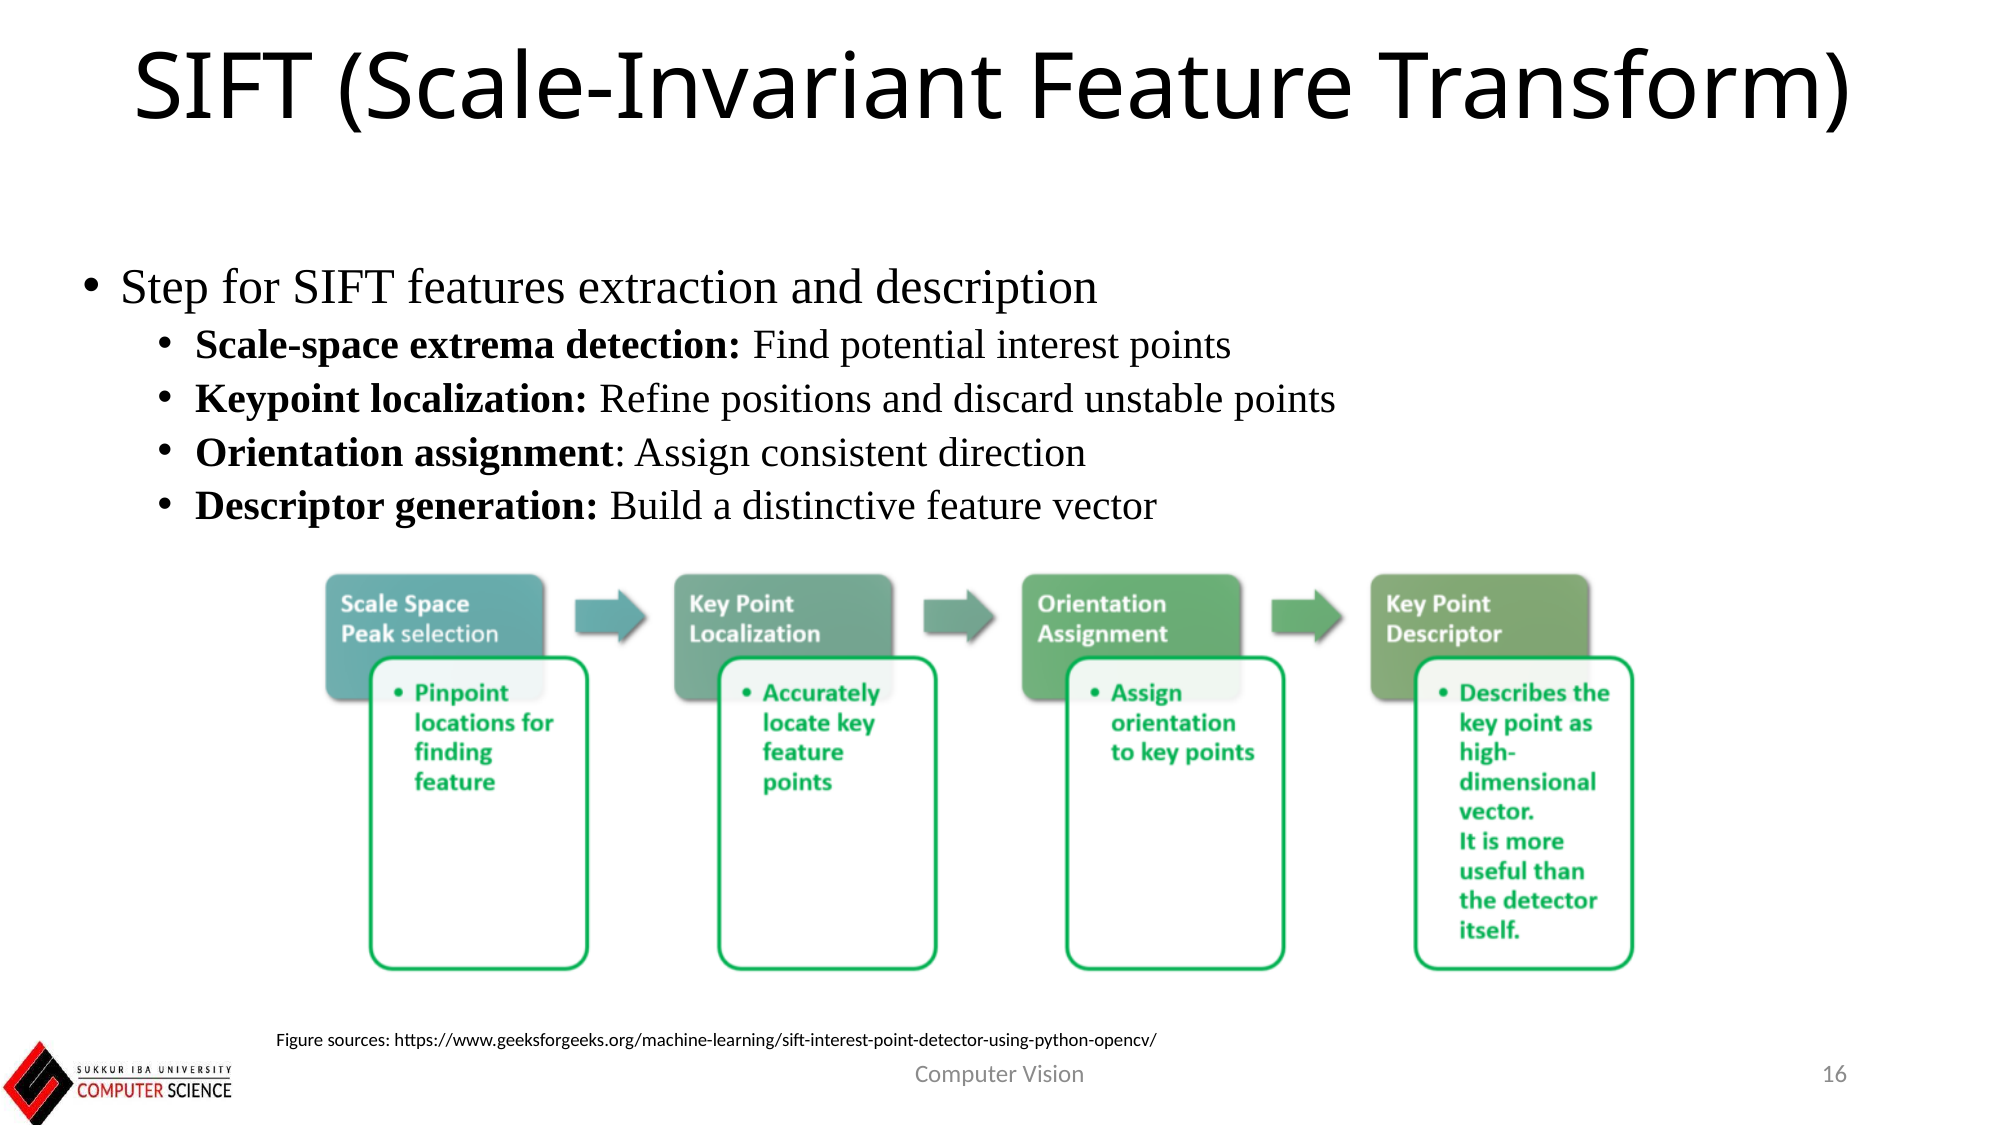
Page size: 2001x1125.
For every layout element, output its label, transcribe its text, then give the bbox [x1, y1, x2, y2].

text_box Figure sources: https://www.geeksforgeeks.org/machine-learning/sift-interest-point-detector-using-python-opencv/ [261, 1020, 1172, 1058]
footer Computer Vision [662, 1042, 1338, 1103]
picture [1, 1040, 233, 1125]
picture [319, 561, 1642, 979]
slide_number 16 [1412, 1042, 1863, 1103]
title SIFT (Scale-Invariant Feature Transform) [0, 0, 2000, 178]
list Step for SIFT features extraction and description Scale-space extrema detection: Find potential interest points Keypoint localization: Refine positions and discard unstable points Orientation assignment: Assign consistent direction Descriptor generation: Build a distinctive feature vector [67, 242, 1793, 956]
